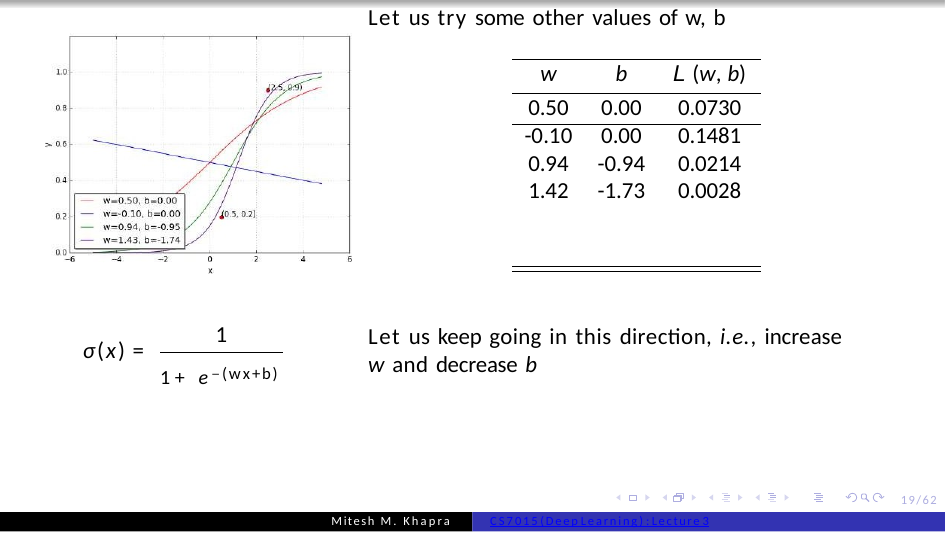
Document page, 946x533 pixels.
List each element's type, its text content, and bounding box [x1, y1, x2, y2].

table_cell 0.1481 [658, 125, 761, 153]
picture [731, 0, 945, 8]
table_header b [585, 60, 658, 93]
table_cell 0.94 [512, 153, 585, 181]
title Let us try some other values of w, b [366, 0, 731, 92]
table_cell 1.42 [512, 181, 585, 207]
text_box 19/62 [898, 493, 941, 508]
table_cell 0.00 [585, 125, 658, 153]
text_box σ(x) = [80, 333, 154, 363]
text_box 1 [213, 317, 230, 343]
text_box 1 + e−(wx+b) [153, 343, 288, 389]
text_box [0, 511, 946, 532]
table_cell 0.00 [585, 94, 658, 124]
table_cell 0.0730 [658, 94, 761, 124]
picture [45, 33, 352, 274]
table_cell 0.0214 [658, 153, 761, 181]
table_cell -0.10 [512, 125, 585, 153]
picture [0, 0, 366, 8]
text_box Let us keep going in this direction, i.e., increase w and decrease b [365, 319, 848, 378]
table_cell -1.73 [585, 181, 658, 207]
table_header L (w, b) [658, 60, 761, 93]
table_header w [512, 60, 585, 93]
table_cell -0.94 [585, 153, 658, 181]
table_cell 0.50 [512, 94, 585, 124]
table_cell 0.0028 [658, 181, 761, 207]
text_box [511, 265, 762, 273]
